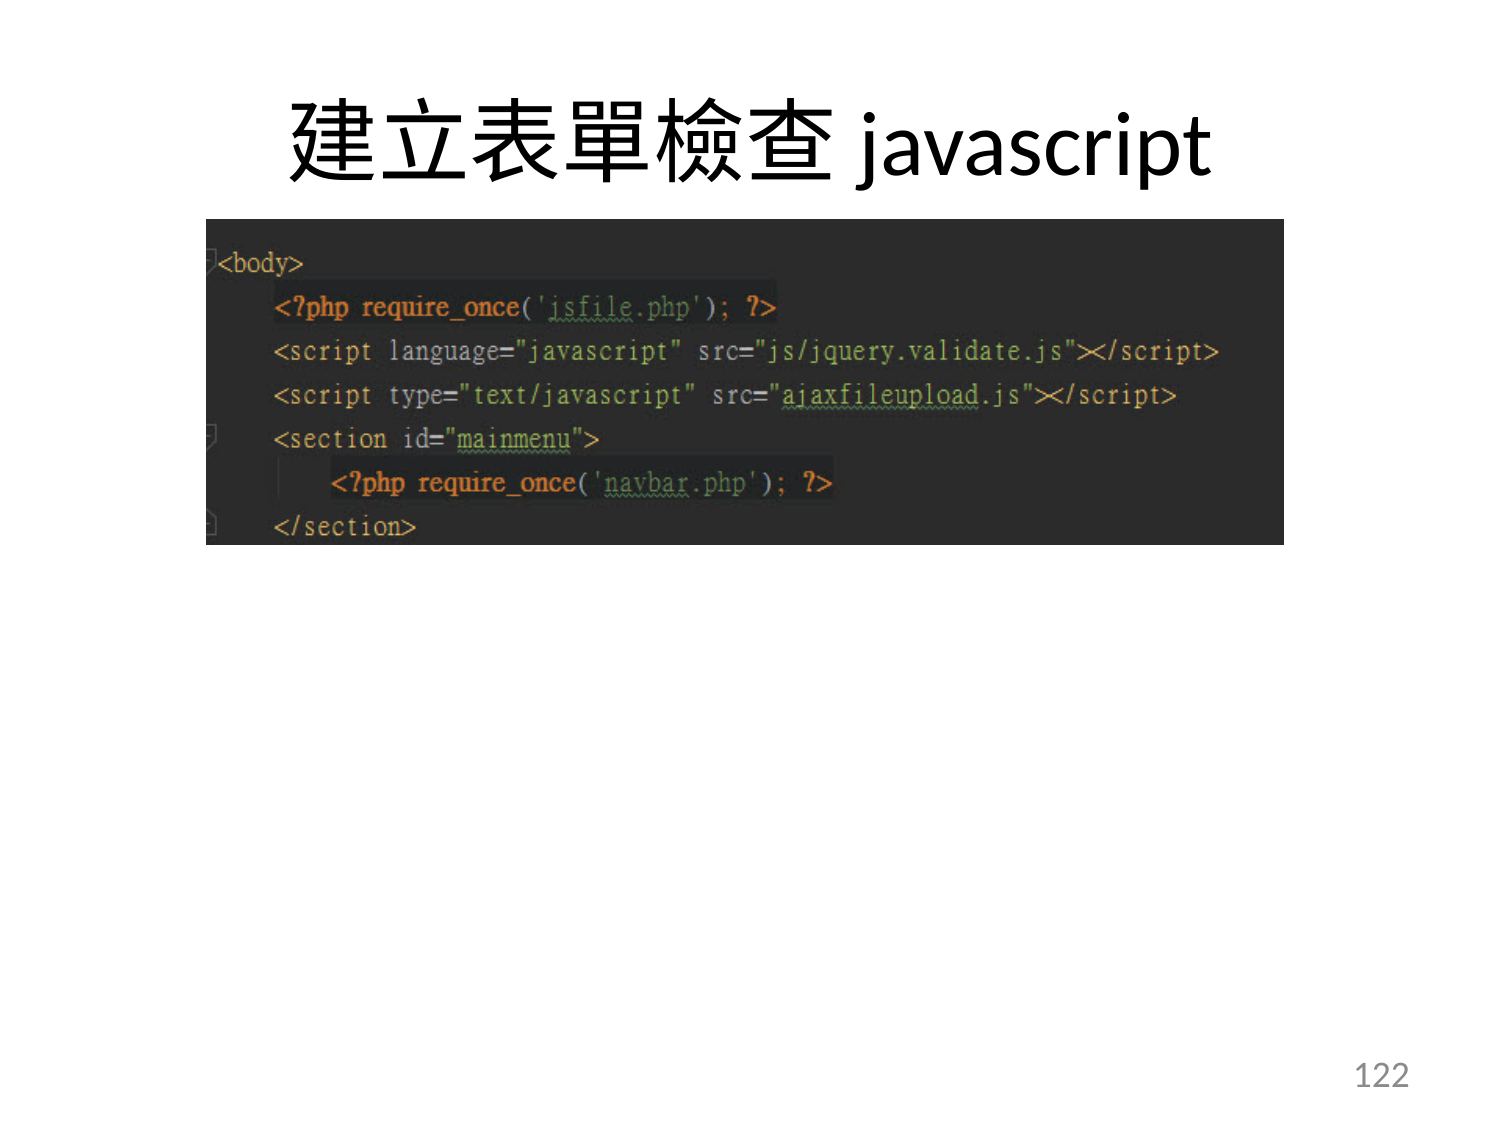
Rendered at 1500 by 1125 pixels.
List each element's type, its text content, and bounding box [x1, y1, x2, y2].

title 建立表單檢查javascript [75, 45, 1425, 233]
slide_number 122 [1074, 1042, 1425, 1103]
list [206, 219, 1284, 546]
